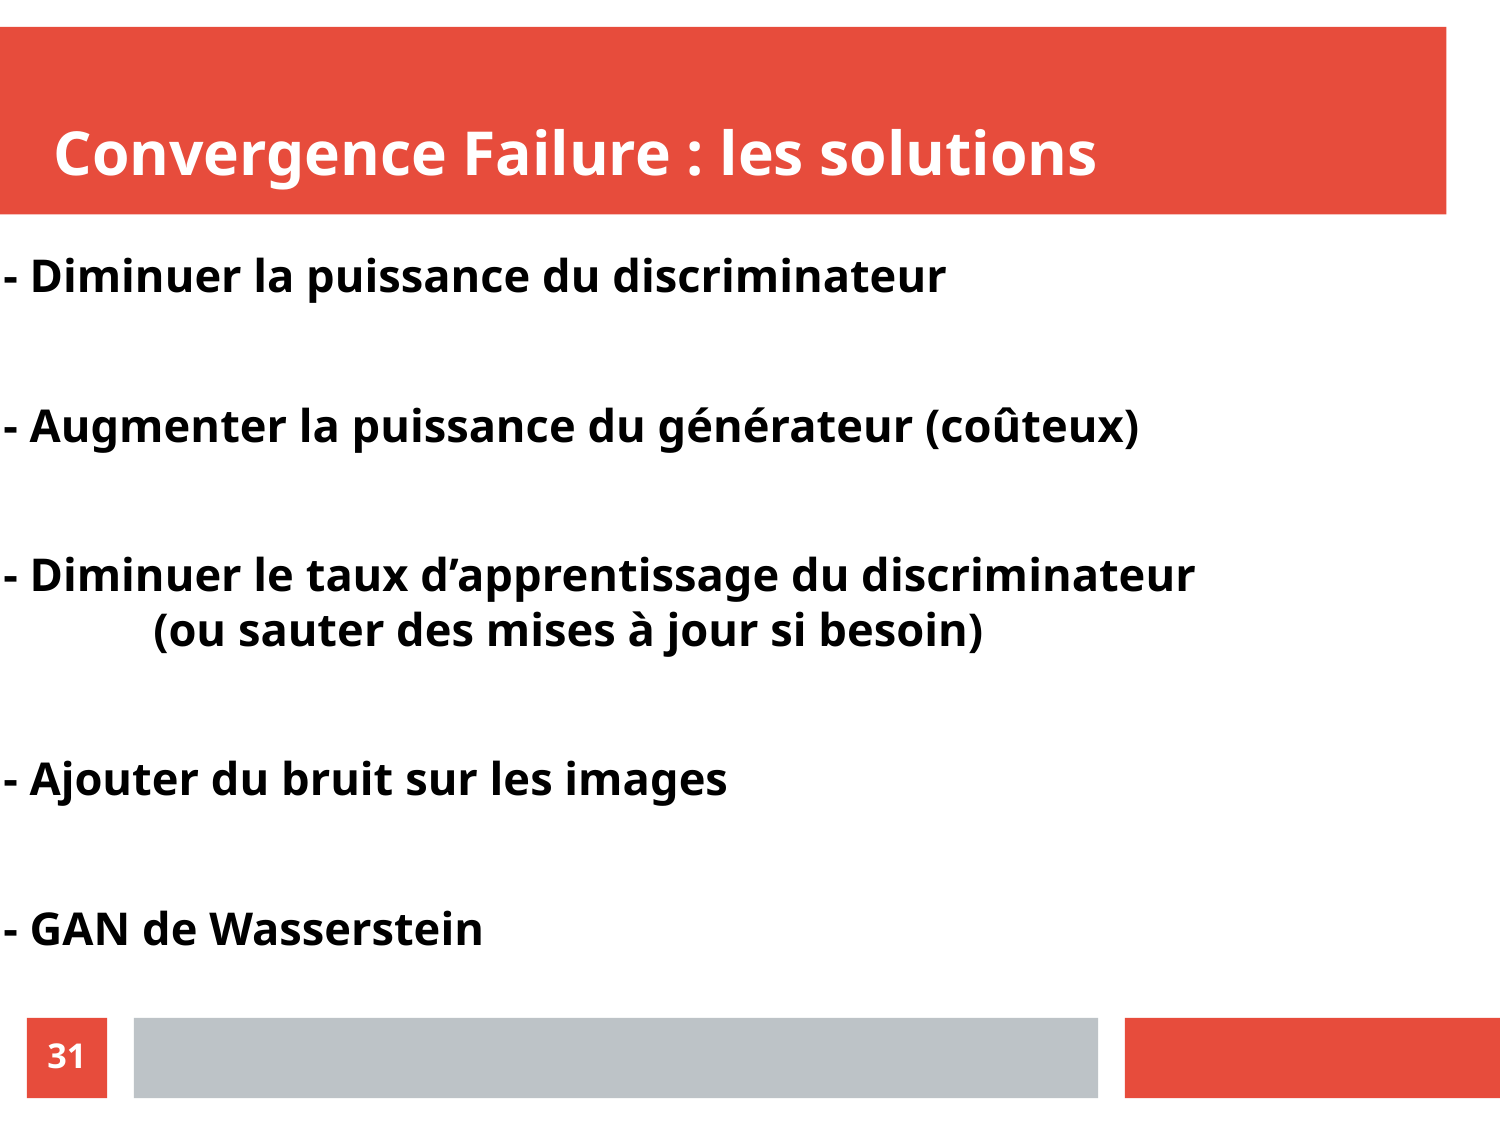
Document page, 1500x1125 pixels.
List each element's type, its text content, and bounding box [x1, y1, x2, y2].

slide_number 31 [26, 1017, 108, 1099]
text_box - Diminuer la puissance du discriminateur - Augmenter la puissance du générateur (coûteux) - Diminuer le taux d’apprentissage du discriminateur (ou sauter des mises à jour si besoin) - Ajouter du bruit sur les images - GAN de Wasserstein [0, 240, 1210, 1016]
title Convergence Failure : les solutions [53, 53, 1447, 188]
